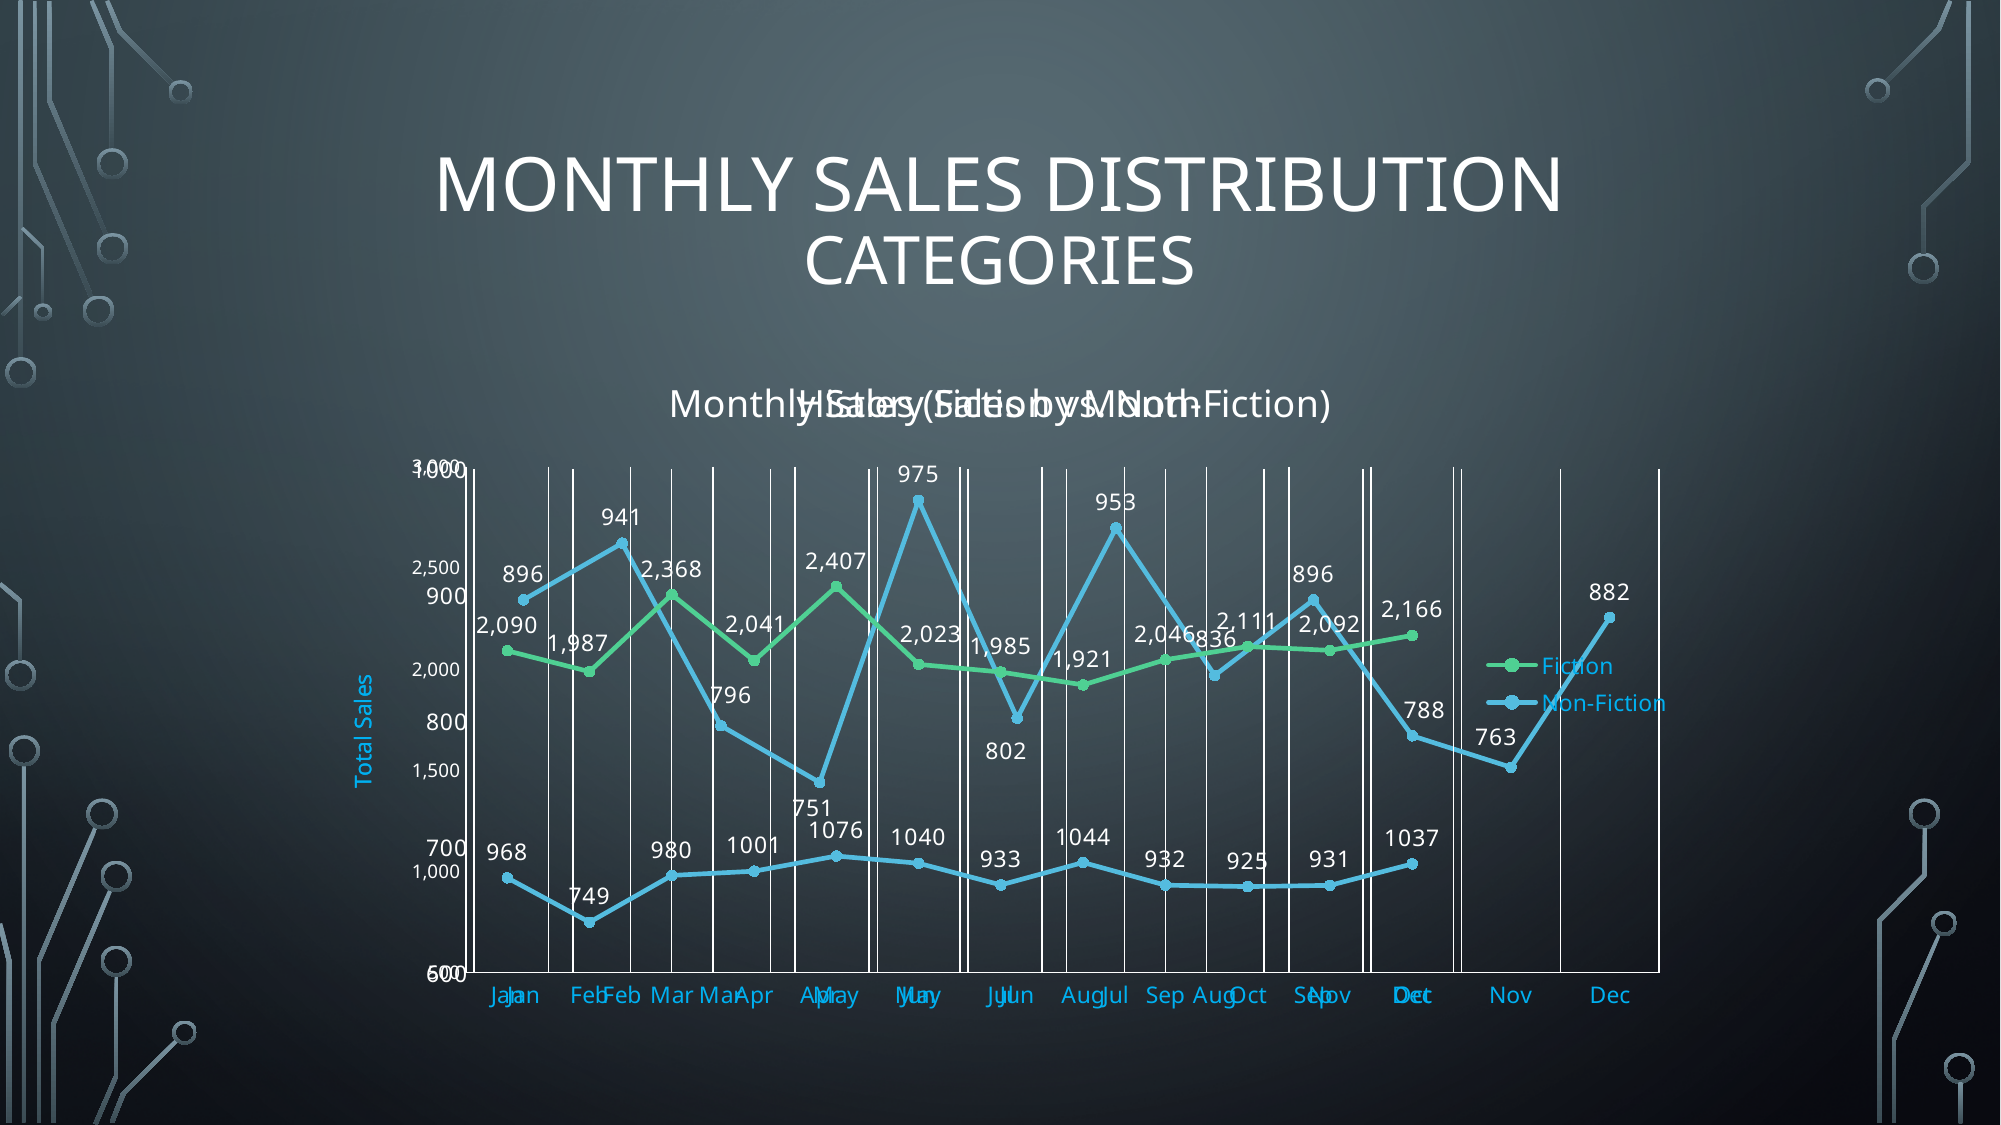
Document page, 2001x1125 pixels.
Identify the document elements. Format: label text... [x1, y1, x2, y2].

title Monthly Sales Distribution Categories [187, 101, 1813, 344]
chart [312, 343, 1687, 1024]
